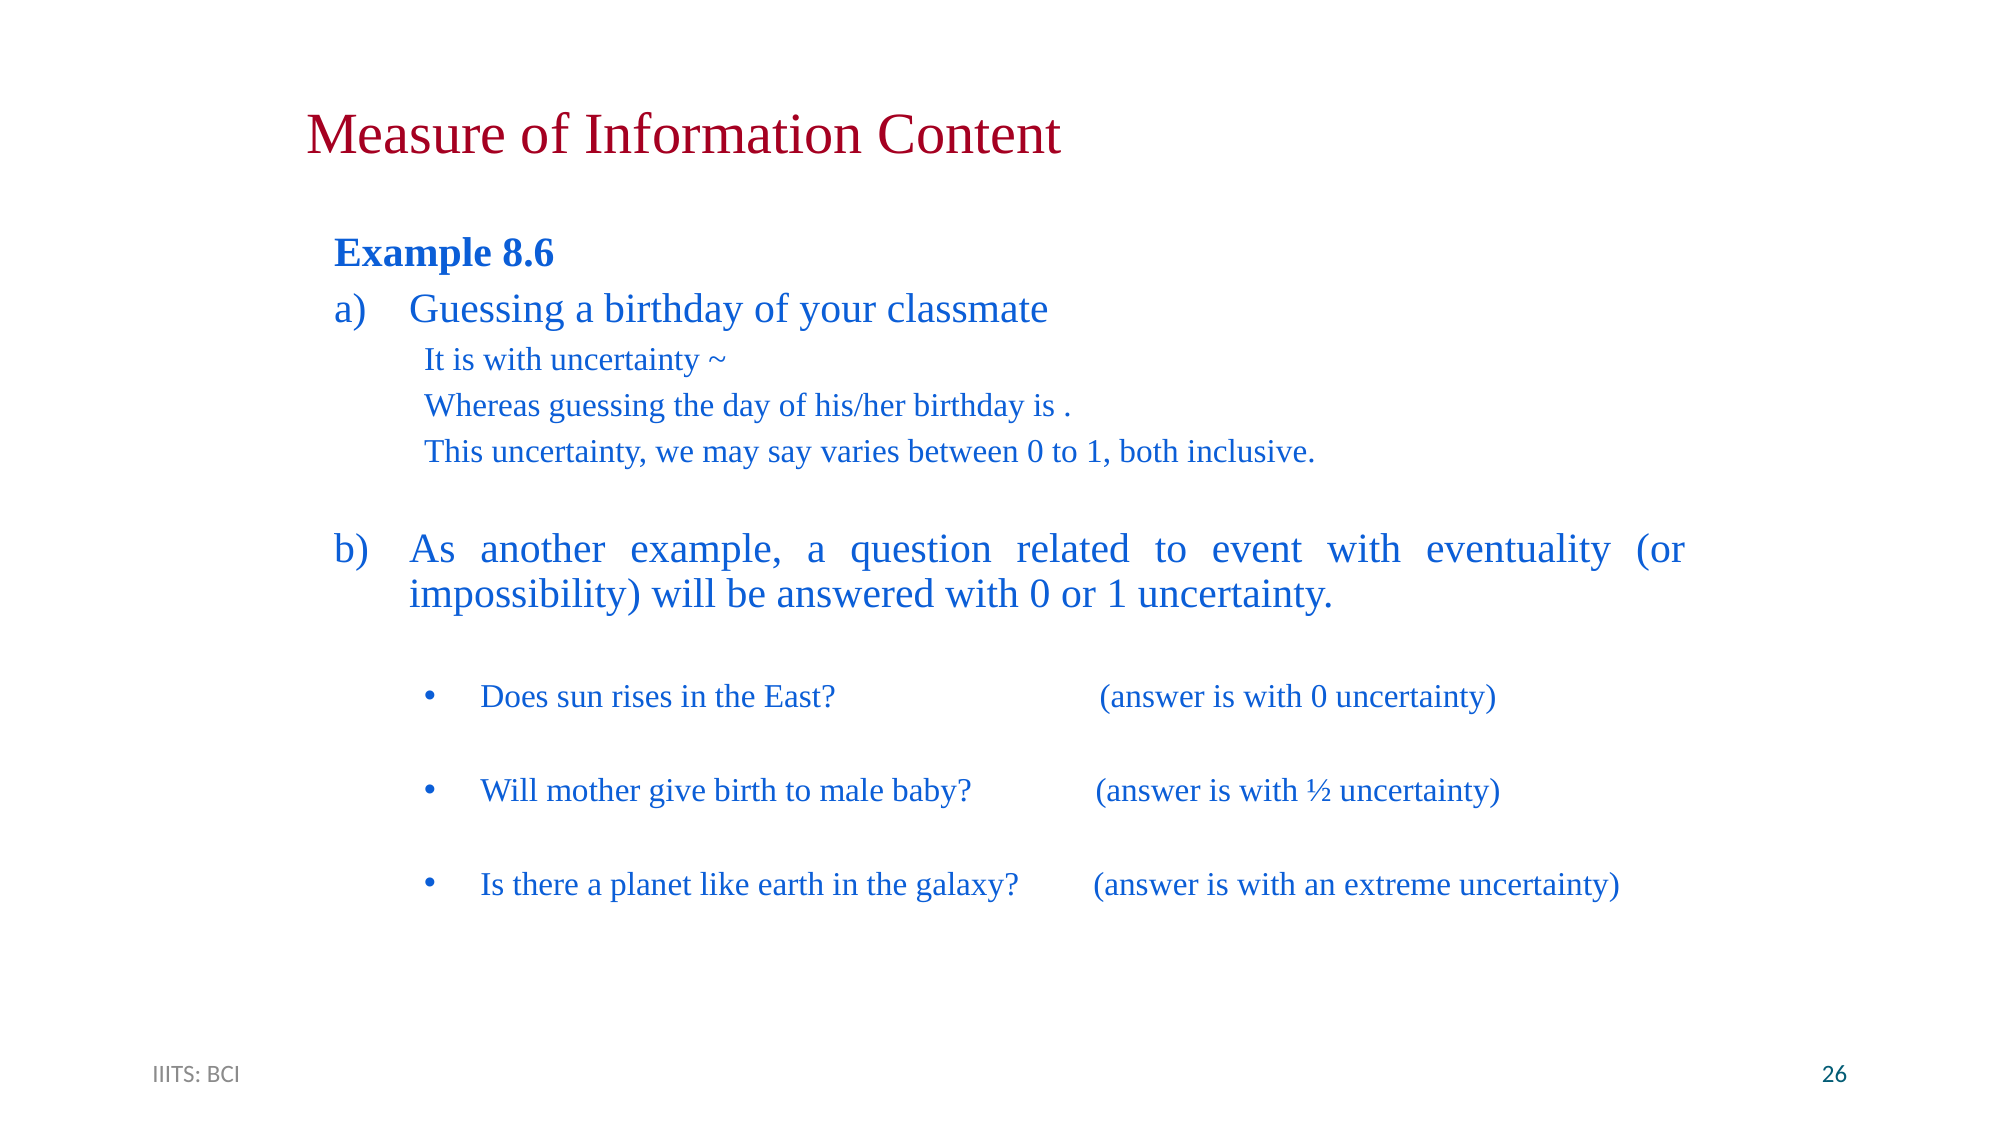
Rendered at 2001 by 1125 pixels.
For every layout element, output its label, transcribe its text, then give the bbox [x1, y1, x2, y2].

title Measure of Information Content [291, 81, 1674, 189]
slide_number IIITS: BCI [137, 1042, 588, 1103]
slide_number 26 [1412, 1042, 1863, 1103]
